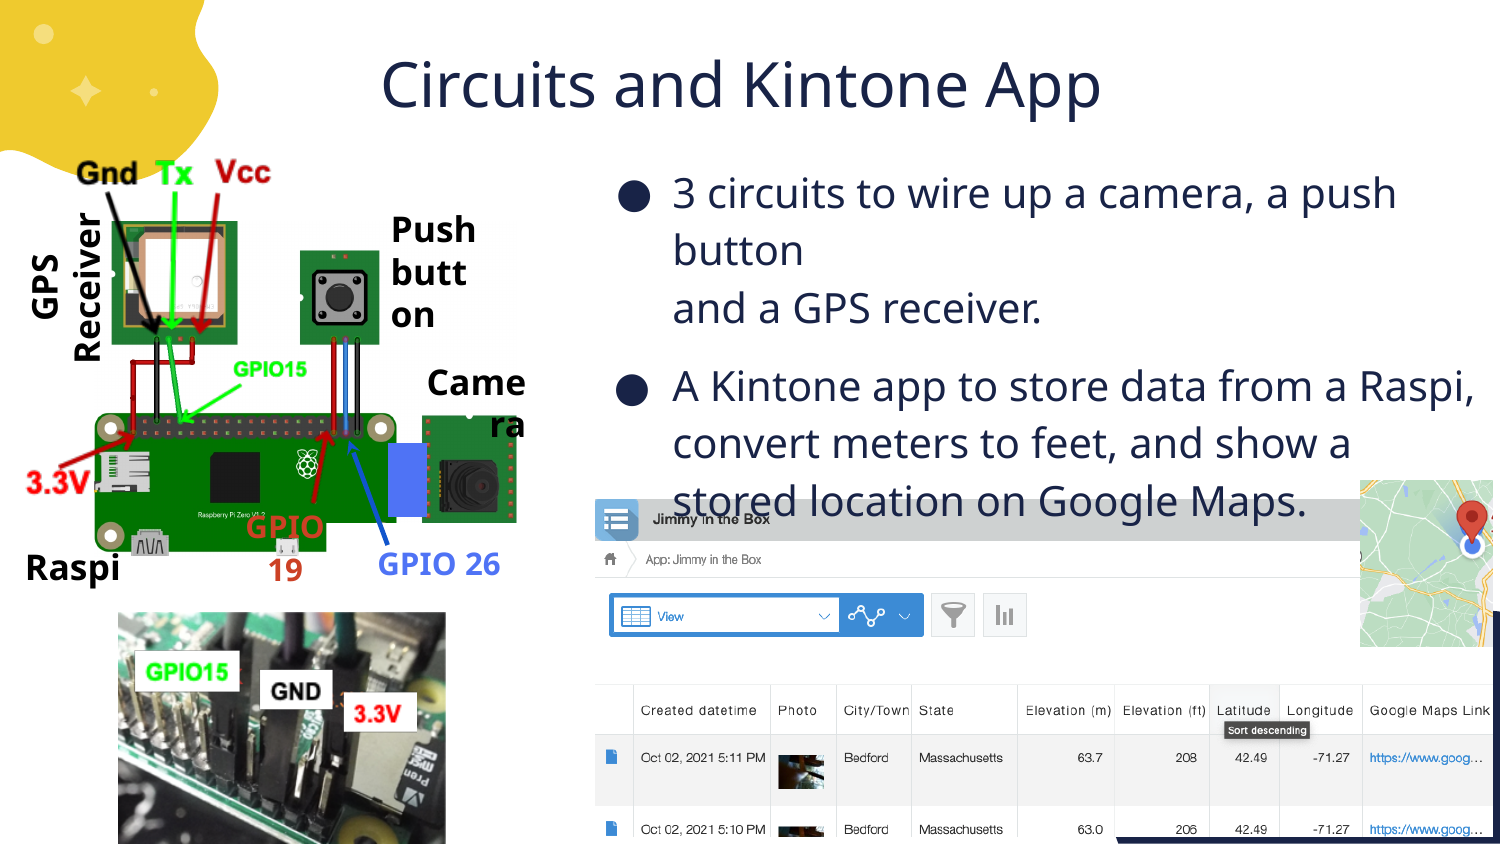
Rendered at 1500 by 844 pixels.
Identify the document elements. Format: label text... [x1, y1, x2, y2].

picture [595, 480, 1494, 837]
text_box 3 circuits to wire up a camera, a push button and a GPS receiver. A Kintone app to store data from a Raspi, convert meters to feet, and show a stored location on Google Maps. [582, 143, 1500, 540]
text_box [117, 612, 448, 844]
title Circuits and Kintone App [118, 30, 1382, 124]
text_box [6, 143, 553, 604]
